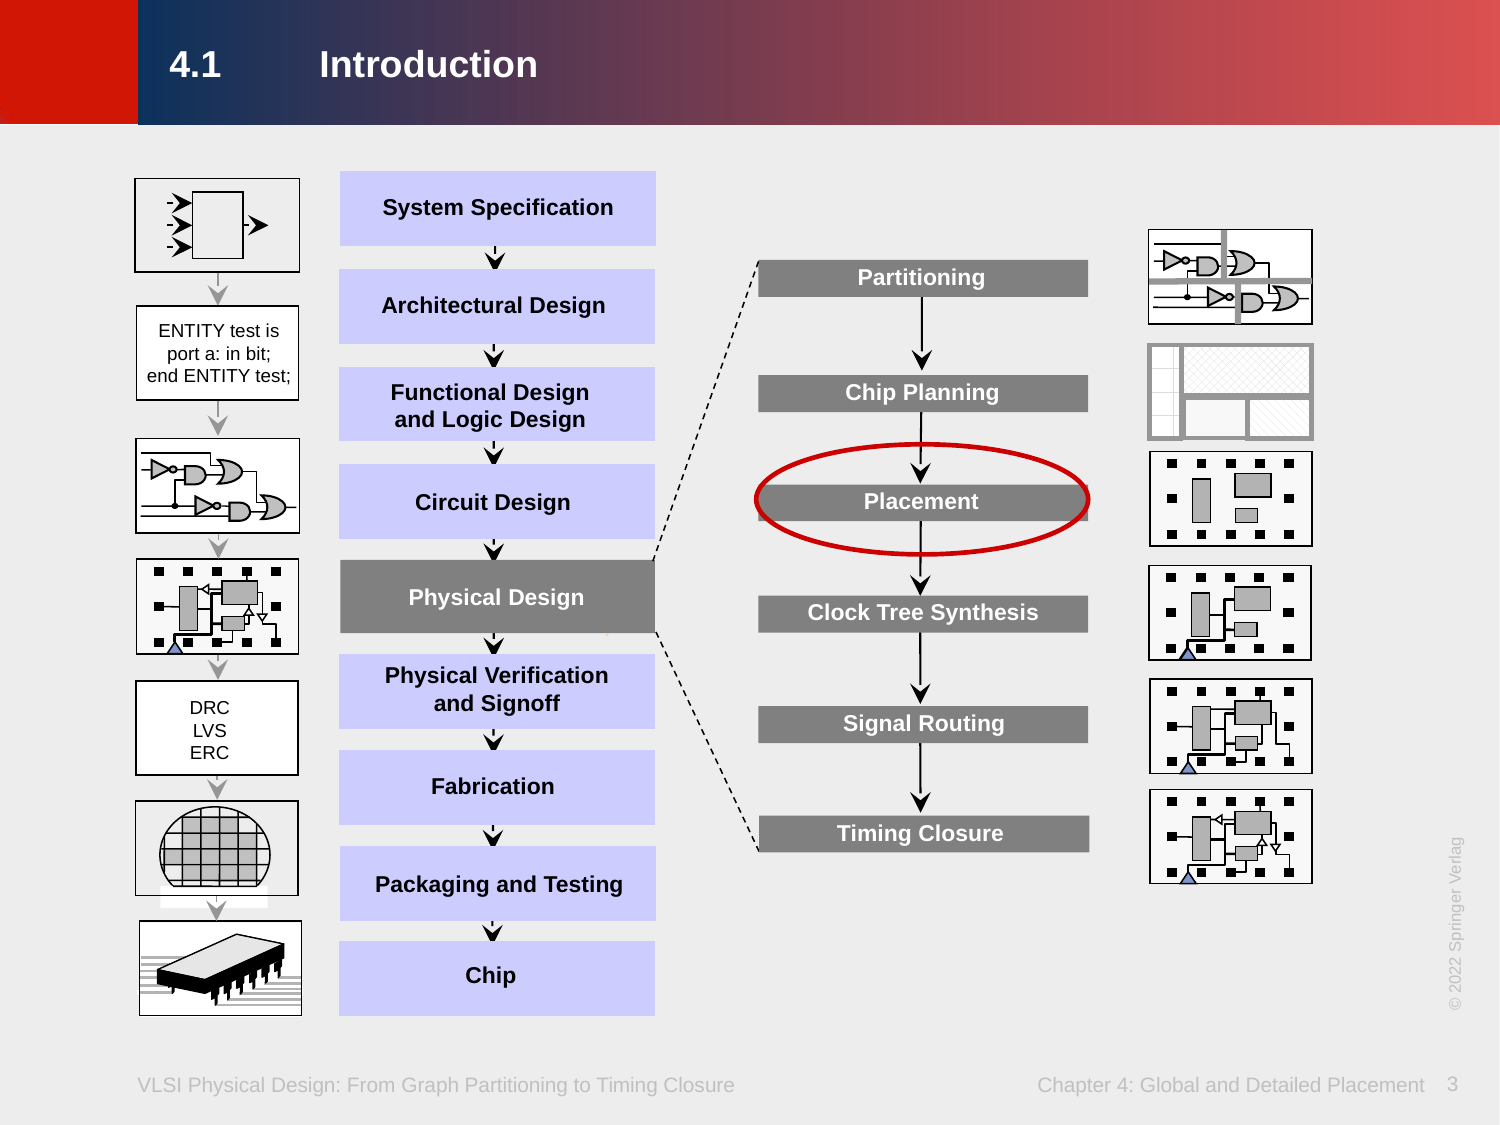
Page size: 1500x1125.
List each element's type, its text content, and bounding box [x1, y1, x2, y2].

text_box Timing Closure [801, 818, 1040, 847]
text_box Partitioning [833, 262, 1011, 291]
text_box [910, 791, 931, 813]
text_box [136, 305, 299, 401]
text_box [1247, 397, 1312, 439]
text_box Architectural Design [343, 290, 644, 319]
text_box [483, 349, 505, 367]
text_box [206, 779, 228, 799]
text_box [484, 252, 506, 269]
text_box Physical Verification and Signoff [338, 660, 656, 716]
title 4.1 Introduction [138, 0, 1500, 125]
text_box [483, 637, 505, 654]
text_box [756, 444, 1089, 555]
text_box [134, 178, 300, 273]
text_box Physical Design [360, 582, 633, 610]
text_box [1148, 229, 1313, 325]
text_box [339, 654, 655, 660]
text_box © 2022 Springer Verlag [1436, 822, 1472, 1026]
text_box Packaging and Testing [367, 869, 632, 898]
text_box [1149, 451, 1313, 547]
text_box [758, 626, 1089, 633]
text_box [758, 510, 769, 522]
text_box [758, 375, 1089, 413]
text_box ENTITY test is port a: in bit; end ENTITY test; [146, 319, 292, 387]
text_box [1182, 345, 1312, 396]
text_box [483, 543, 505, 559]
text_box [482, 829, 504, 846]
text_box [1083, 484, 1089, 497]
text_box [1149, 345, 1182, 439]
text_box [911, 349, 933, 371]
text_box Signal Routing [809, 708, 1040, 736]
text_box [340, 559, 655, 634]
text_box [339, 751, 655, 825]
picture [0, 0, 138, 124]
text_box [758, 706, 1089, 744]
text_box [135, 438, 300, 534]
text_box Chip Planning [812, 377, 1033, 405]
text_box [1149, 678, 1313, 774]
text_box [1149, 789, 1313, 884]
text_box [1148, 565, 1312, 661]
text_box [1183, 397, 1247, 438]
text_box System Specification [348, 192, 649, 220]
text_box [910, 575, 931, 595]
text_box [482, 924, 503, 941]
text_box [208, 662, 227, 680]
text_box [136, 558, 299, 655]
text_box [909, 683, 931, 705]
text_box [339, 464, 655, 539]
text_box Chip [454, 960, 528, 988]
text_box Circuit Design [383, 487, 604, 516]
text_box Clock Tree Synthesis [756, 597, 1091, 626]
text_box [135, 800, 299, 909]
text_box [339, 269, 655, 343]
text_box [207, 285, 229, 305]
text_box [483, 734, 504, 751]
text_box [1075, 502, 1089, 522]
text_box [339, 941, 654, 1016]
text_box [207, 415, 229, 436]
text_box [209, 541, 228, 557]
text_box [759, 815, 1090, 853]
text_box DRC LVS ERC [189, 696, 231, 764]
text_box Fabrication [405, 771, 581, 800]
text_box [137, 920, 304, 1018]
slide_number 3 [1297, 1061, 1475, 1109]
text_box [340, 846, 655, 920]
text_box [339, 716, 655, 729]
text_box [483, 447, 505, 464]
text_box [758, 259, 1089, 297]
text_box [1179, 599, 1235, 660]
text_box Functional Design and Logic Design [348, 377, 632, 433]
text_box [339, 367, 655, 441]
text_box [340, 172, 656, 246]
text_box [136, 680, 299, 776]
